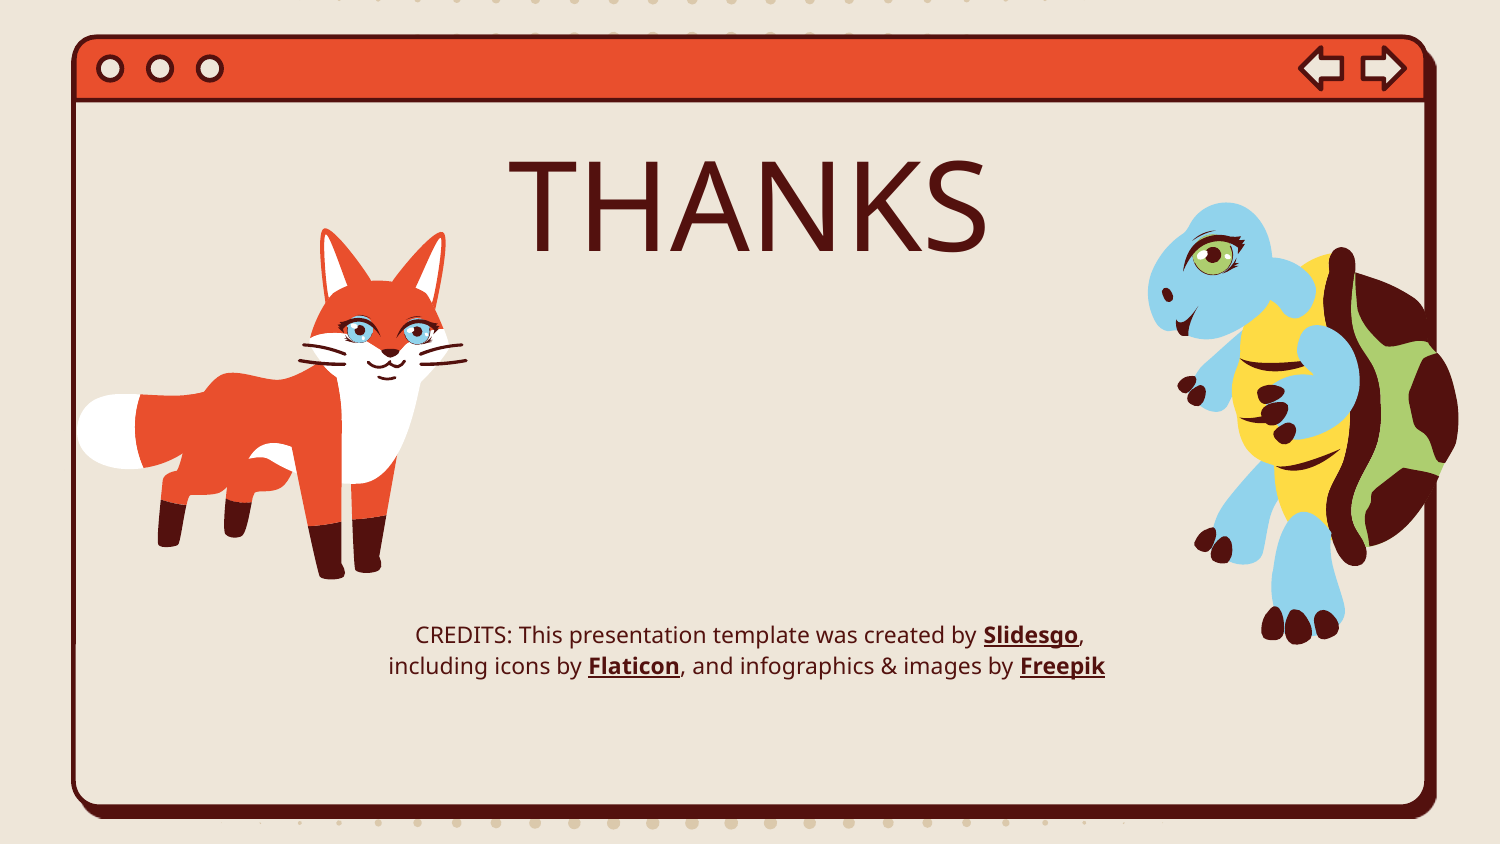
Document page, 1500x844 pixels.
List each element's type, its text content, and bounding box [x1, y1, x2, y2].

title THANKS [232, 131, 1268, 271]
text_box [71, 225, 469, 581]
text_box [1300, 47, 1342, 90]
text_box [1363, 47, 1405, 90]
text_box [1145, 197, 1460, 646]
